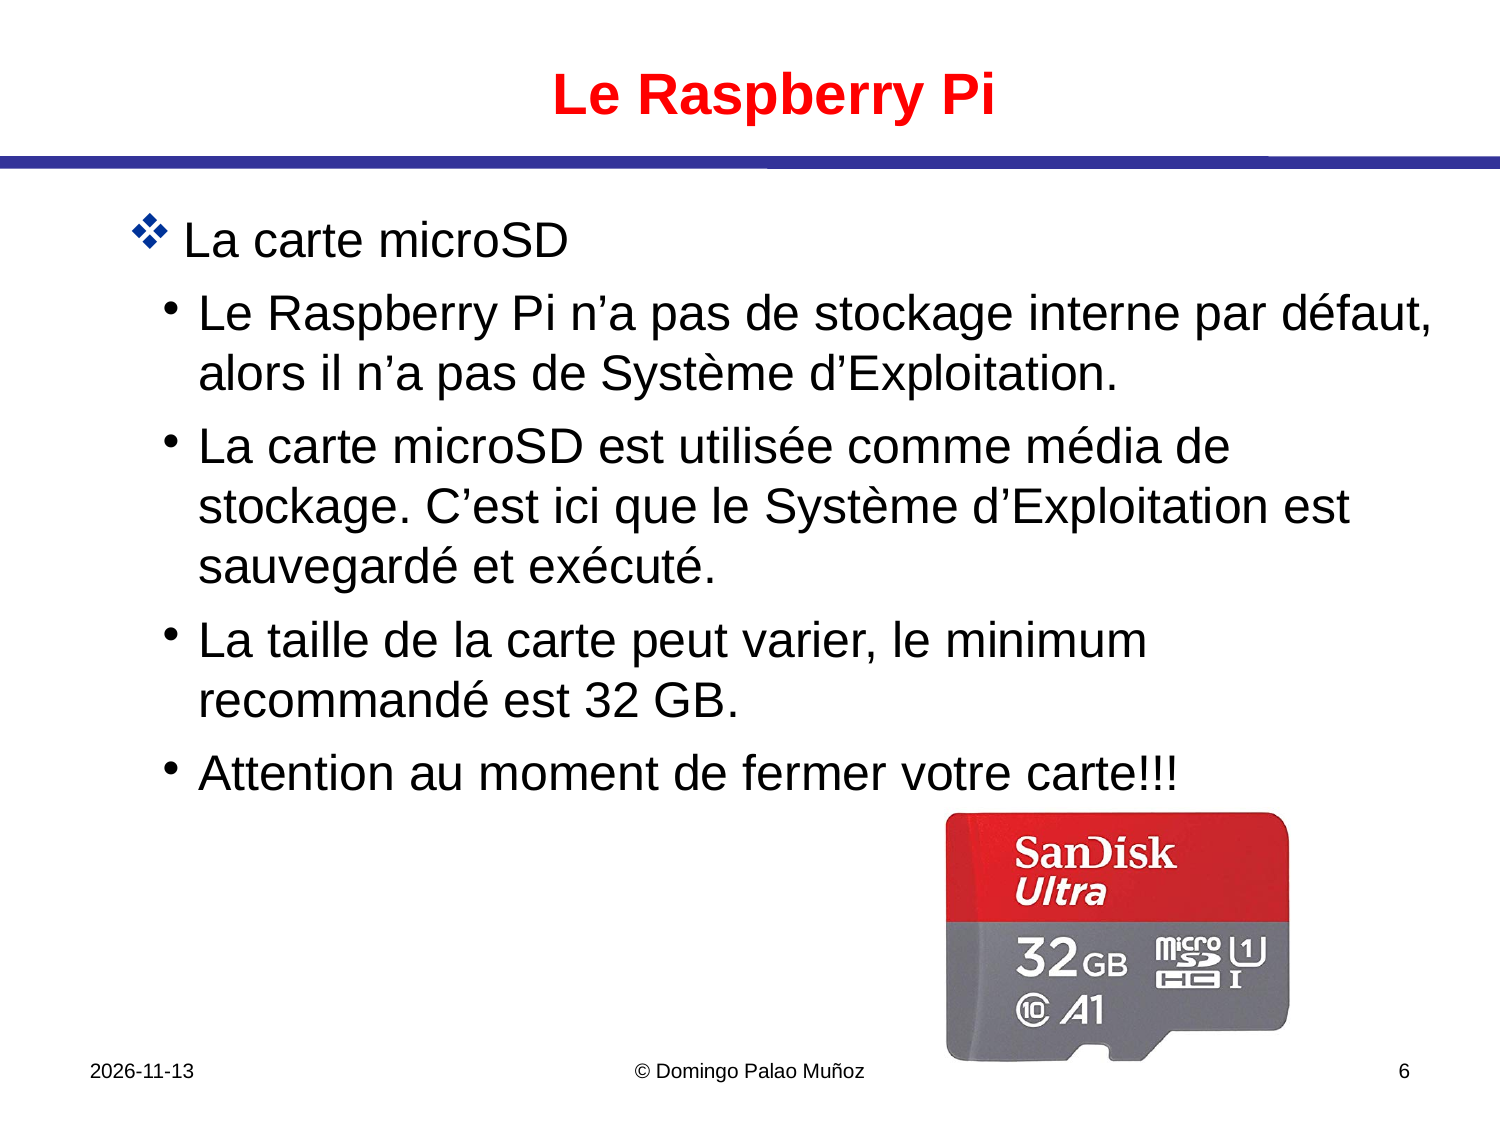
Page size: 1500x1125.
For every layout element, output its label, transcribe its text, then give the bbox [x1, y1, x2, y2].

text_box 2021-01-14 [75, 1050, 425, 1103]
text_box © Domingo Palao Muñoz [512, 1050, 988, 1103]
picture [944, 807, 1293, 1064]
text_box Le Raspberry Pi [99, 57, 1450, 125]
text_box La carte microSD Le Raspberry Pi n’a pas de stockage interne par défaut, alors il n’a pas de Système d’Exploitation. La carte microSD est utilisée comme média de stockage. C’est ici que le Système d’Exploitation est sauvegardé et exécuté. La taille de la carte peut varier, le minimum recommandé est 32 GB. Attention au moment de fermer votre carte!!! [112, 199, 1463, 1025]
text_box 6 [1074, 1050, 1425, 1103]
